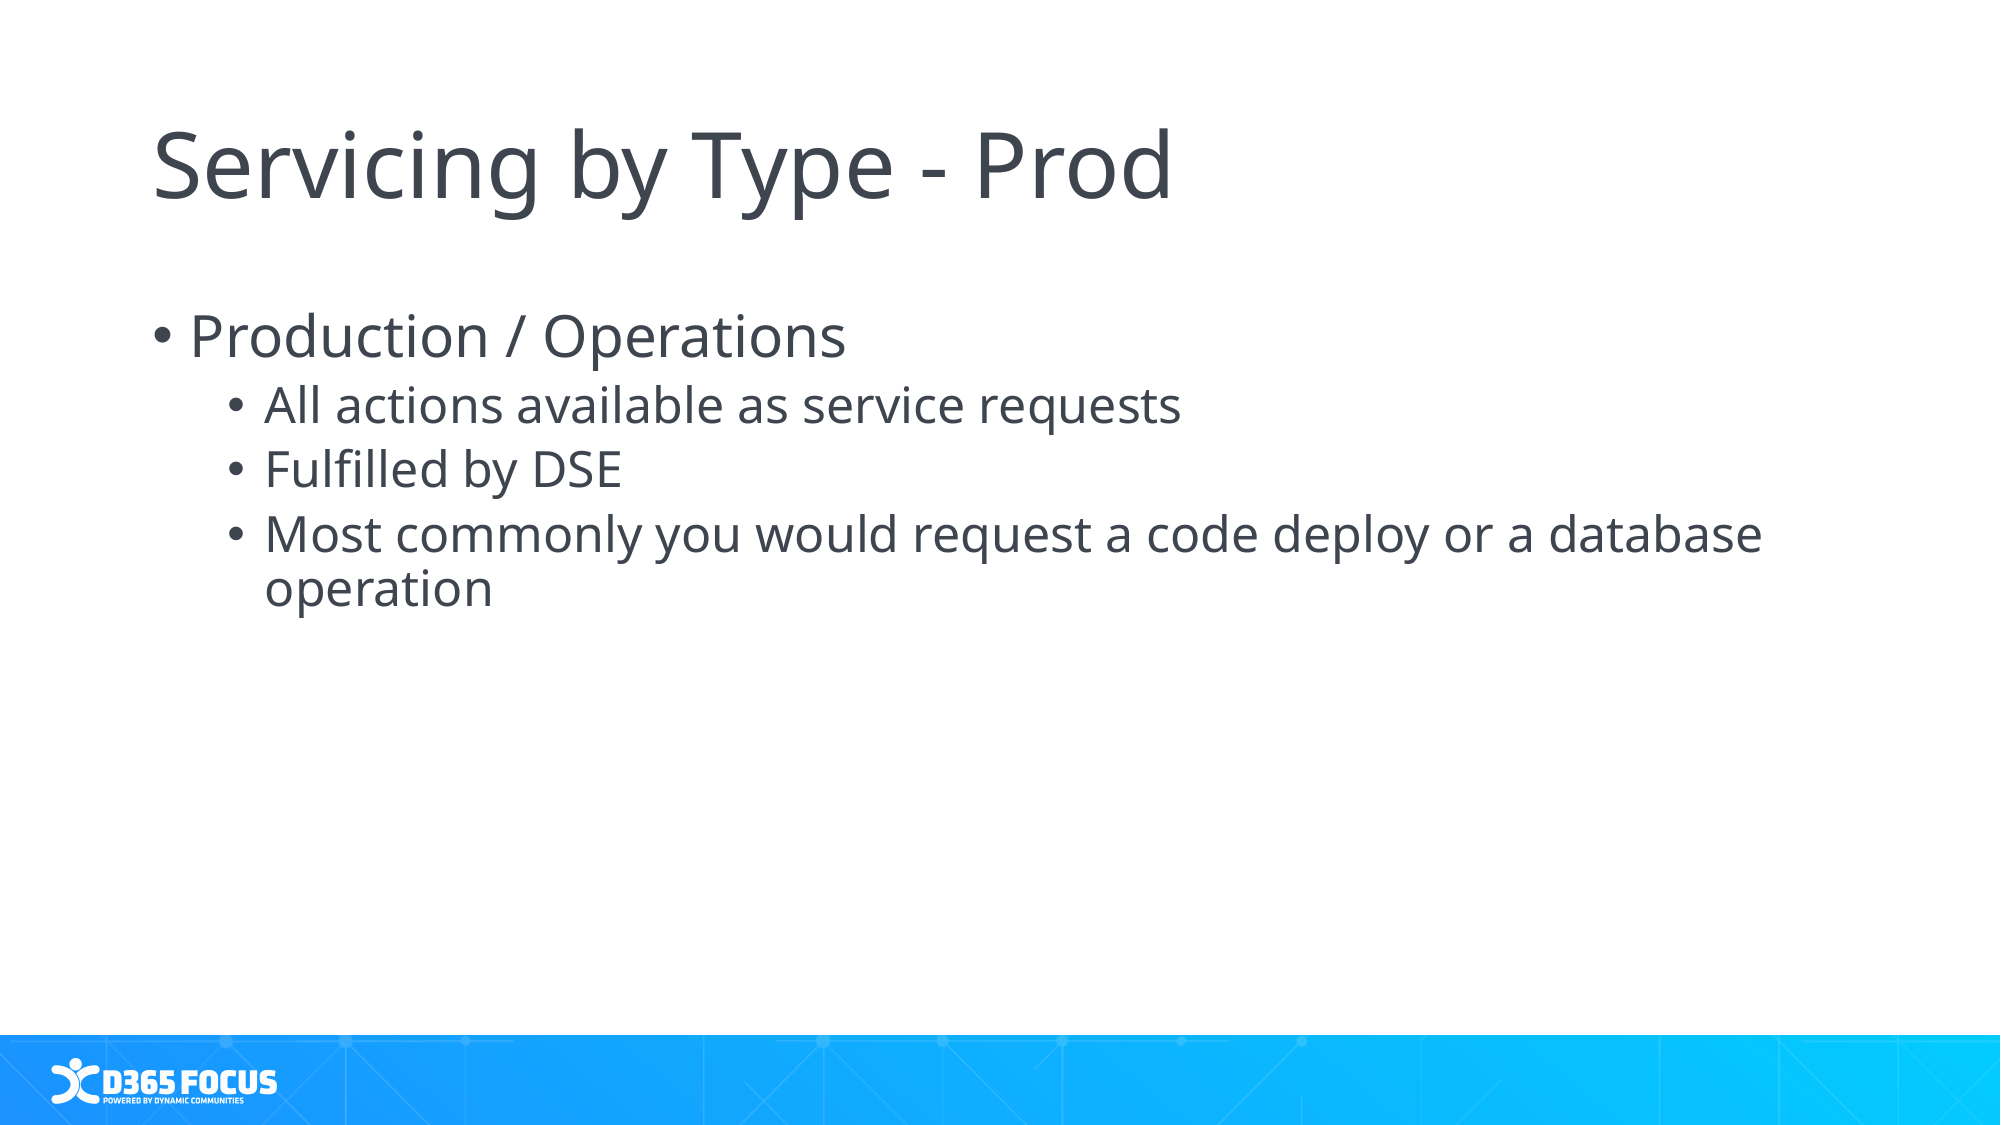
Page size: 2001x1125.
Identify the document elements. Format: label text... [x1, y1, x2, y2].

picture [937, 1035, 948, 1125]
title Servicing by Type - Prod [137, 59, 1863, 278]
picture [1297, 1037, 1306, 1046]
picture [0, 1035, 934, 1125]
picture [1057, 1035, 1067, 1125]
picture [1177, 1037, 1186, 1046]
list Production / Operations All actions available as service requests Fulfilled by DSE Most commonly you would request a code deploy or a database operation [137, 299, 1863, 1014]
